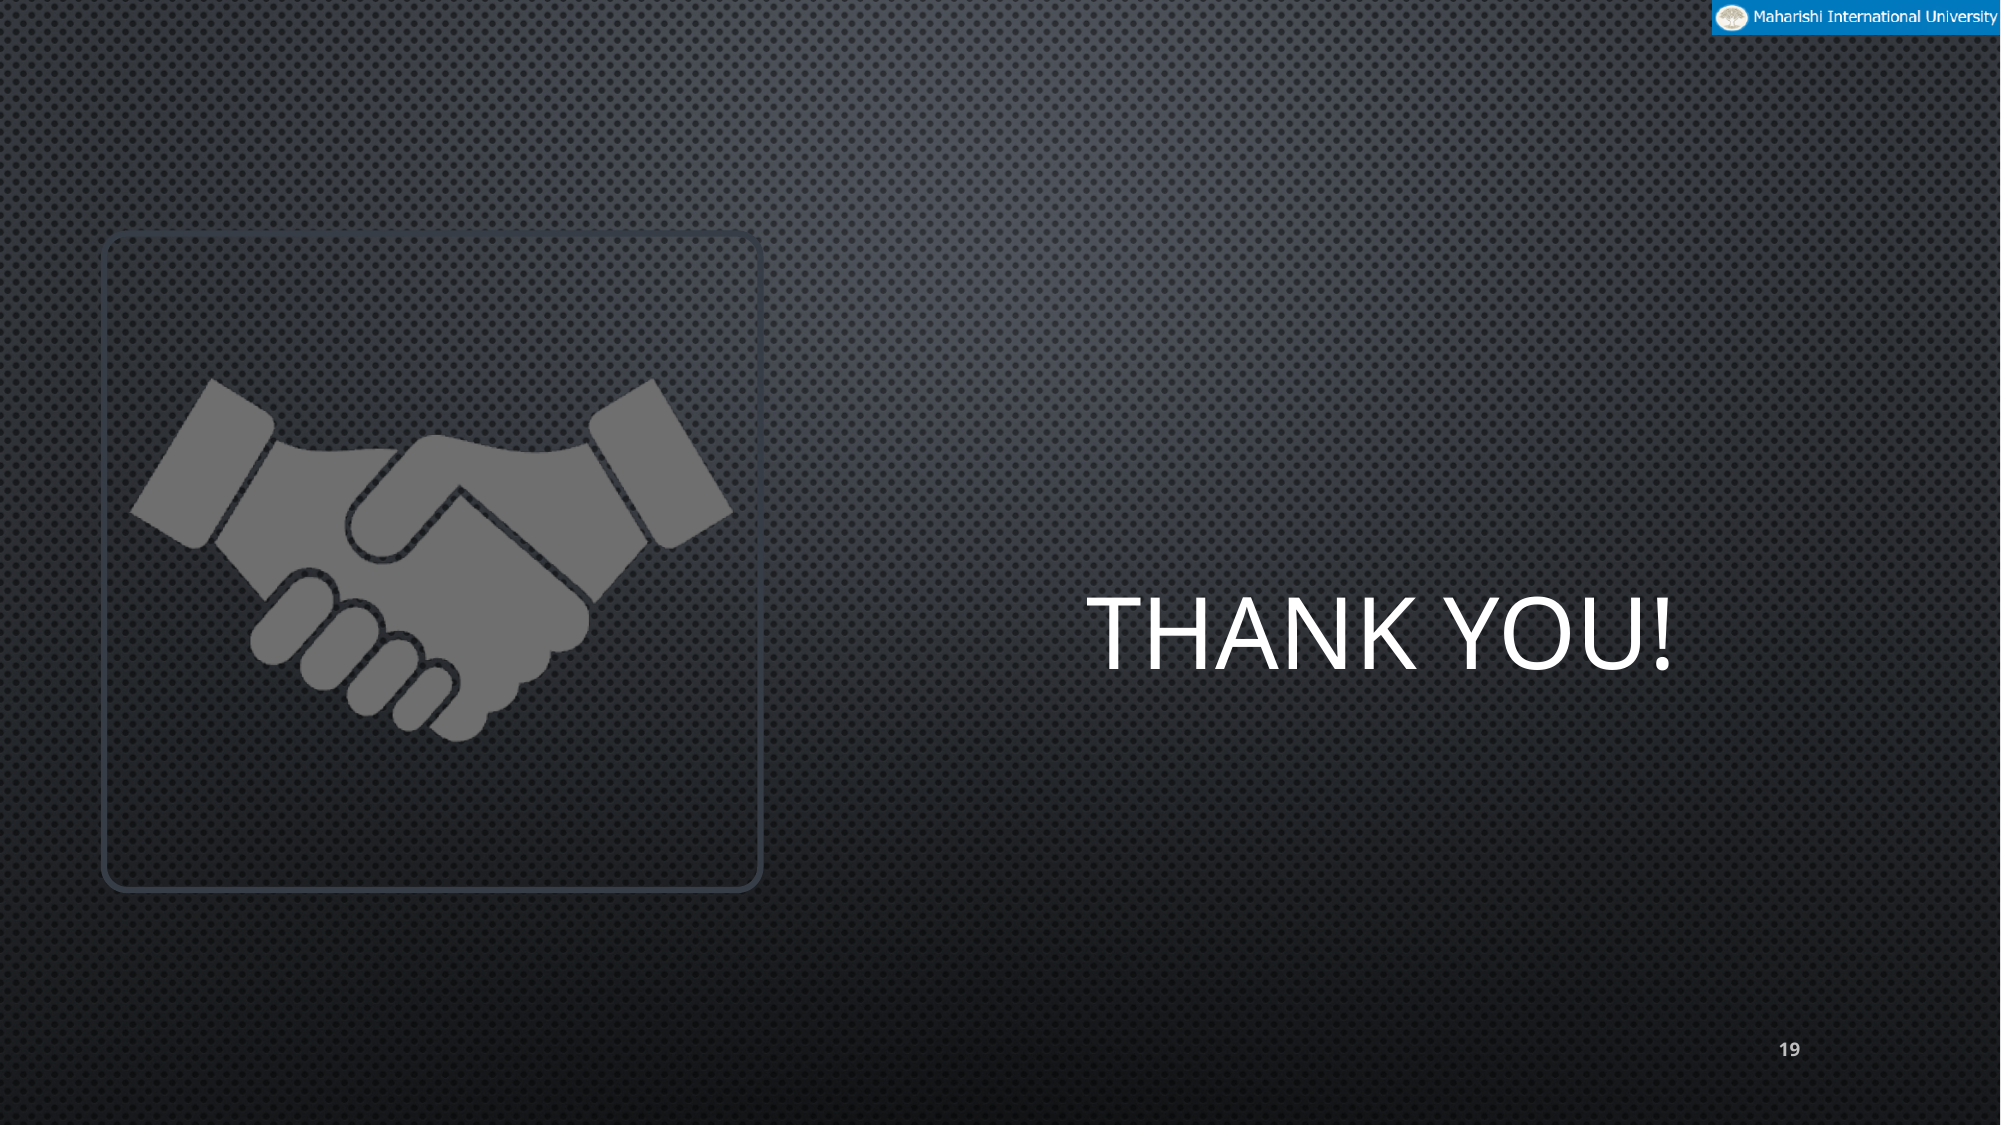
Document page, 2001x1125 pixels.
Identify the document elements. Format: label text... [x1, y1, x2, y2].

slide_number 19 [1724, 1020, 1816, 1080]
title Thank you! [870, 99, 1892, 698]
picture [1712, 0, 2000, 35]
picture [103, 233, 761, 891]
